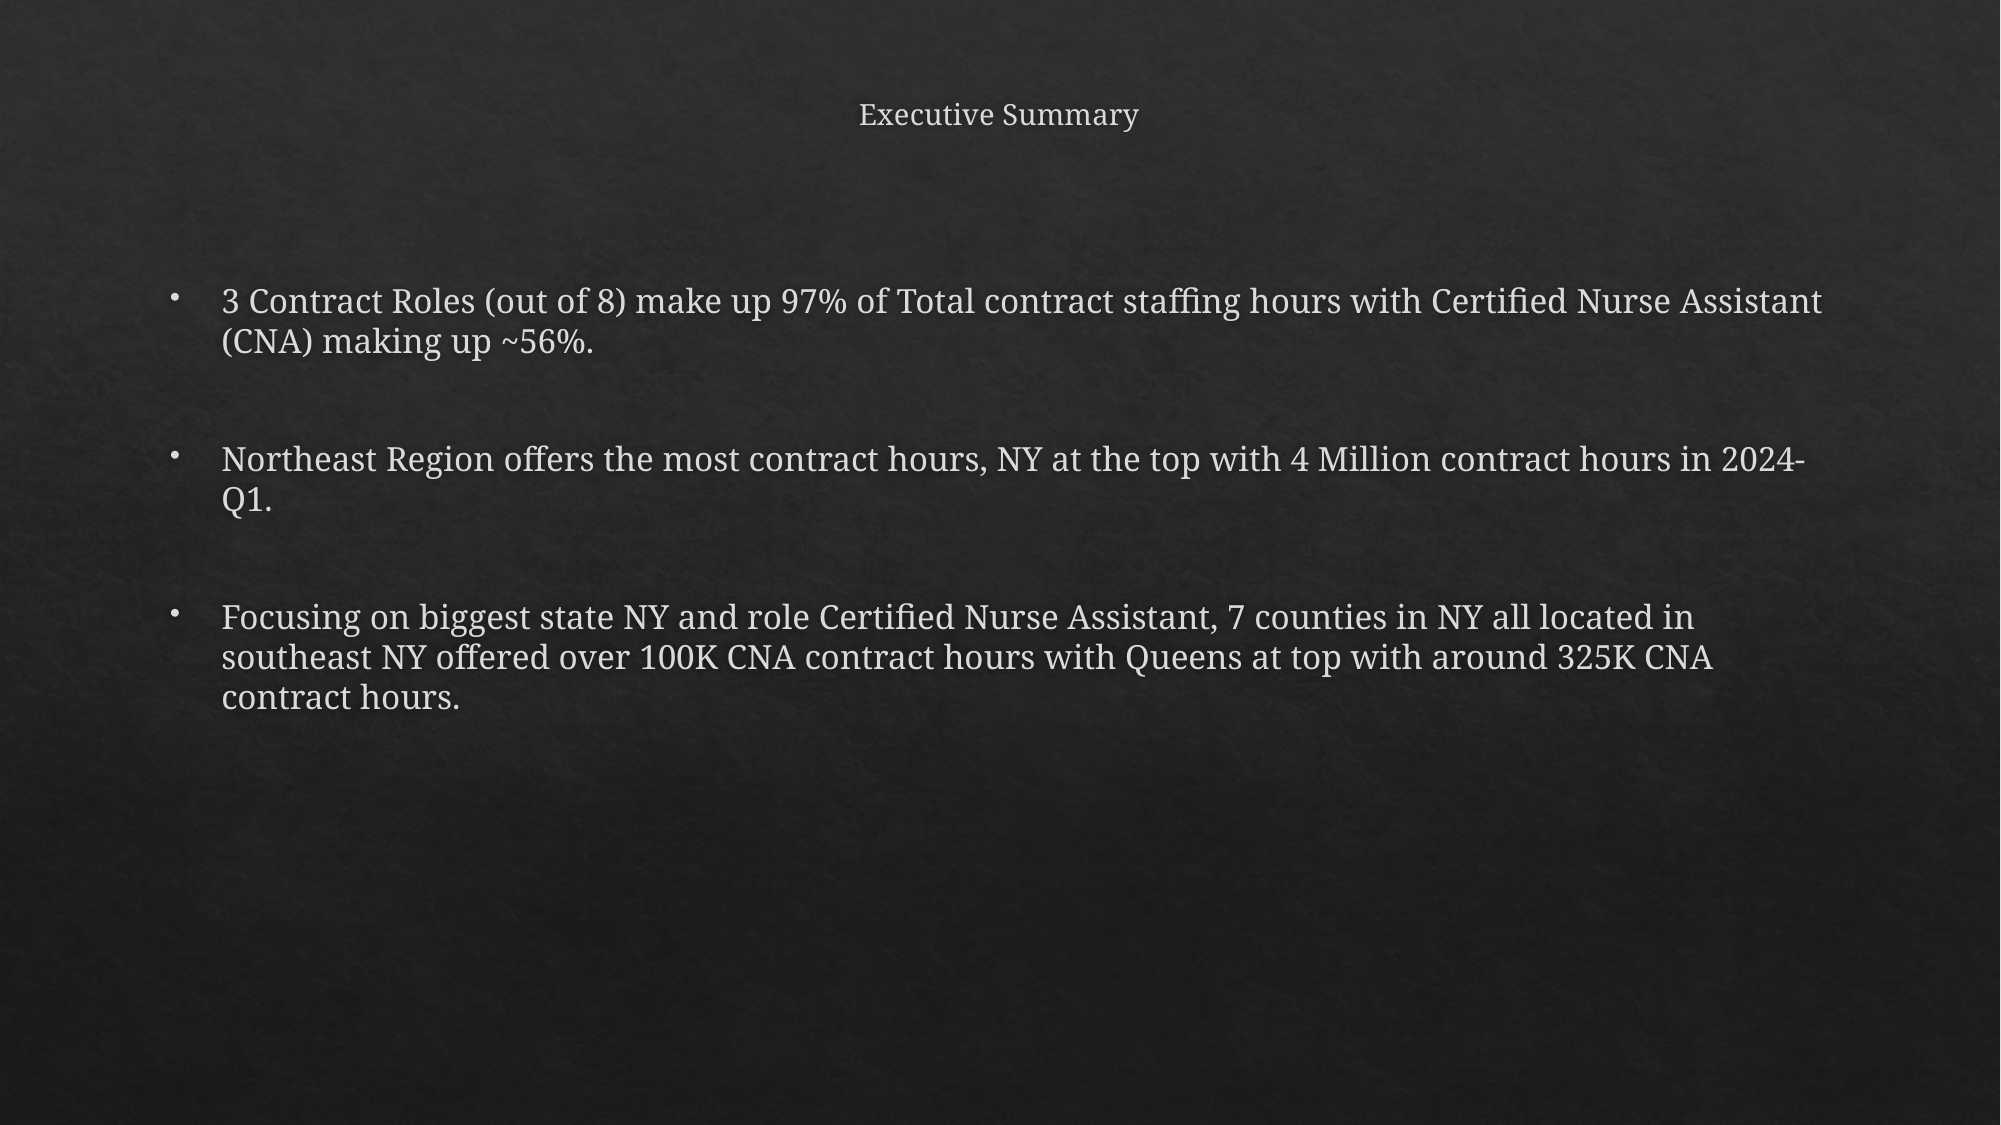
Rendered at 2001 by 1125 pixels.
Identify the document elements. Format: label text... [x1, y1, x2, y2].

list 3 Contract Roles (out of 8) make up 97% of Total contract staffing hours with Certified Nurse Assistant (CNA) making up ~56%. Northeast Region offers the most contract hours, NY at the top with 4 Million contract hours in 2024-Q1. Focusing on biggest state NY and role Certified Nurse Assistant, 7 counties in NY all located in southeast NY offered over 100K CNA contract hours with Queens at top with around 325K CNA contract hours. [149, 272, 1849, 935]
title Executive Summary [149, 34, 1849, 194]
